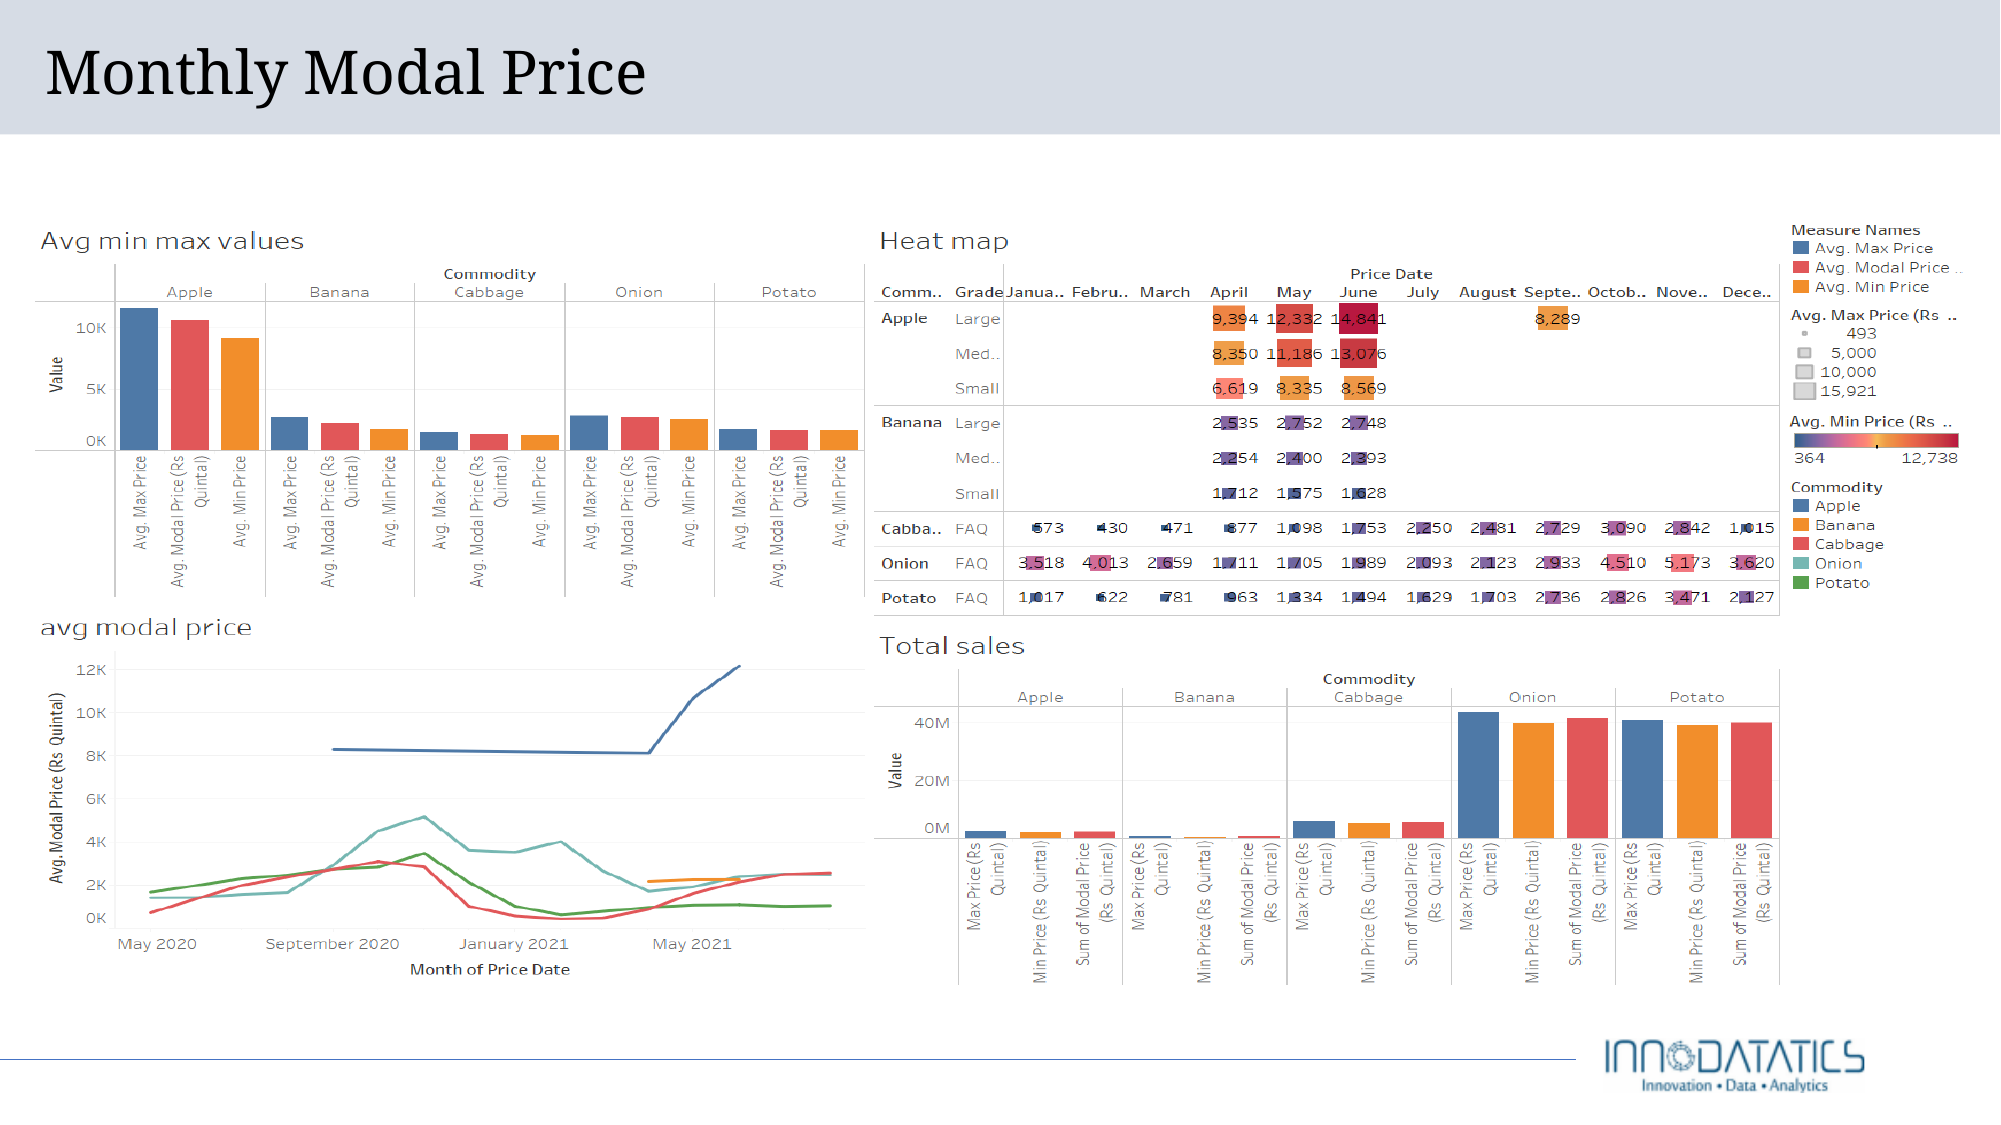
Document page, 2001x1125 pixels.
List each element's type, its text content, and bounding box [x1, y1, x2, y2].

title Monthly Modal Price [37, 33, 1763, 117]
picture [1603, 1038, 1865, 1093]
picture [22, 207, 1978, 996]
